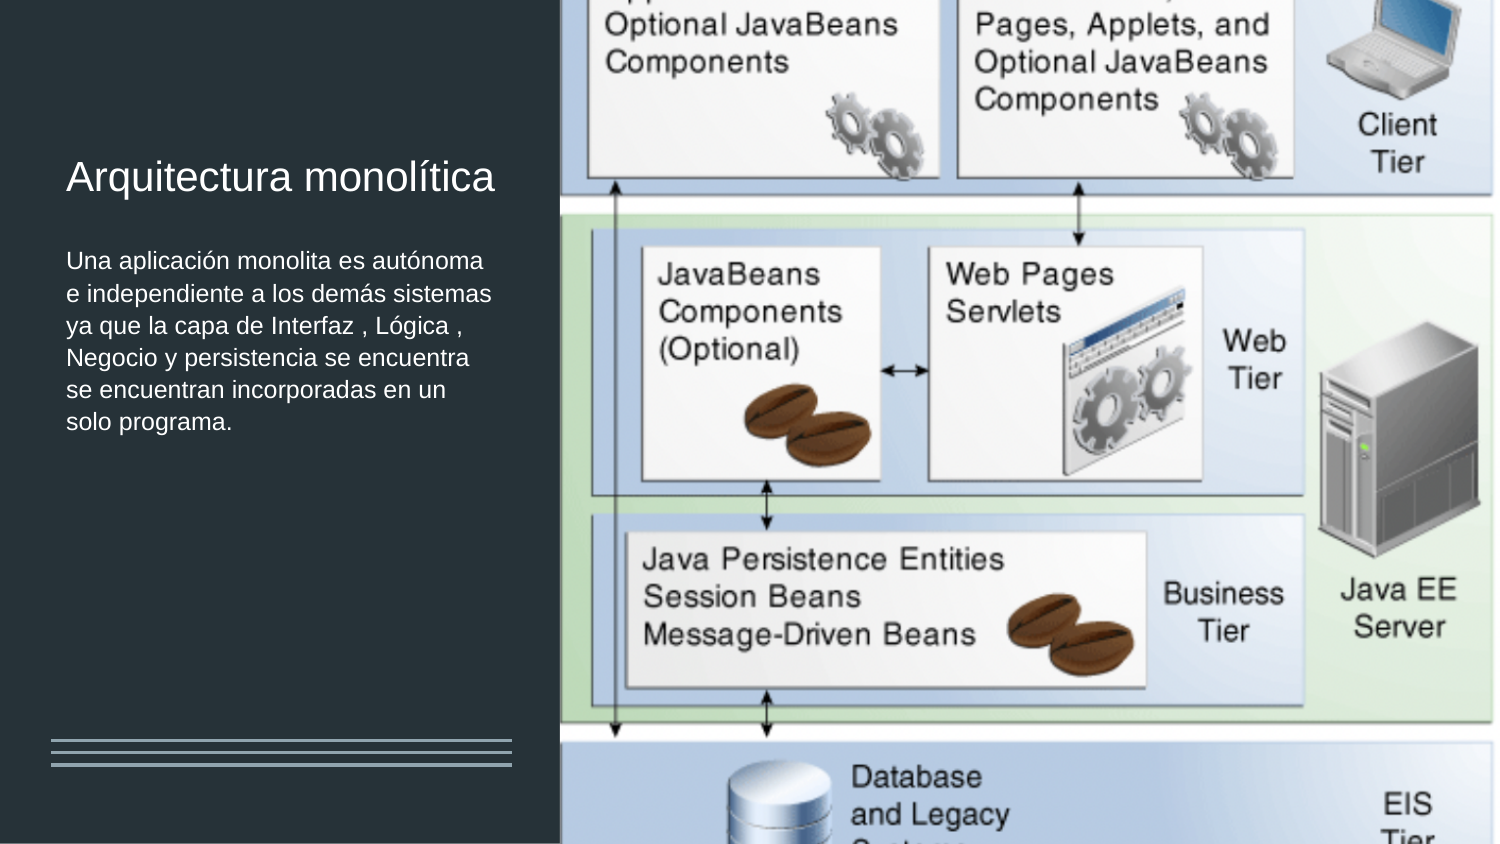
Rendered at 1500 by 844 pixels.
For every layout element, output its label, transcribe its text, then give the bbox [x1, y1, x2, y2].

title Arquitectura monolítica [51, 91, 512, 216]
picture [559, 0, 1500, 844]
list Una aplicación monolita es autónoma e independiente a los demás sistemas ya que la capa de Interfaz , Lógica , Negocio y persistencia se encuentra se encuentran incorporadas en un solo programa. [51, 227, 512, 702]
